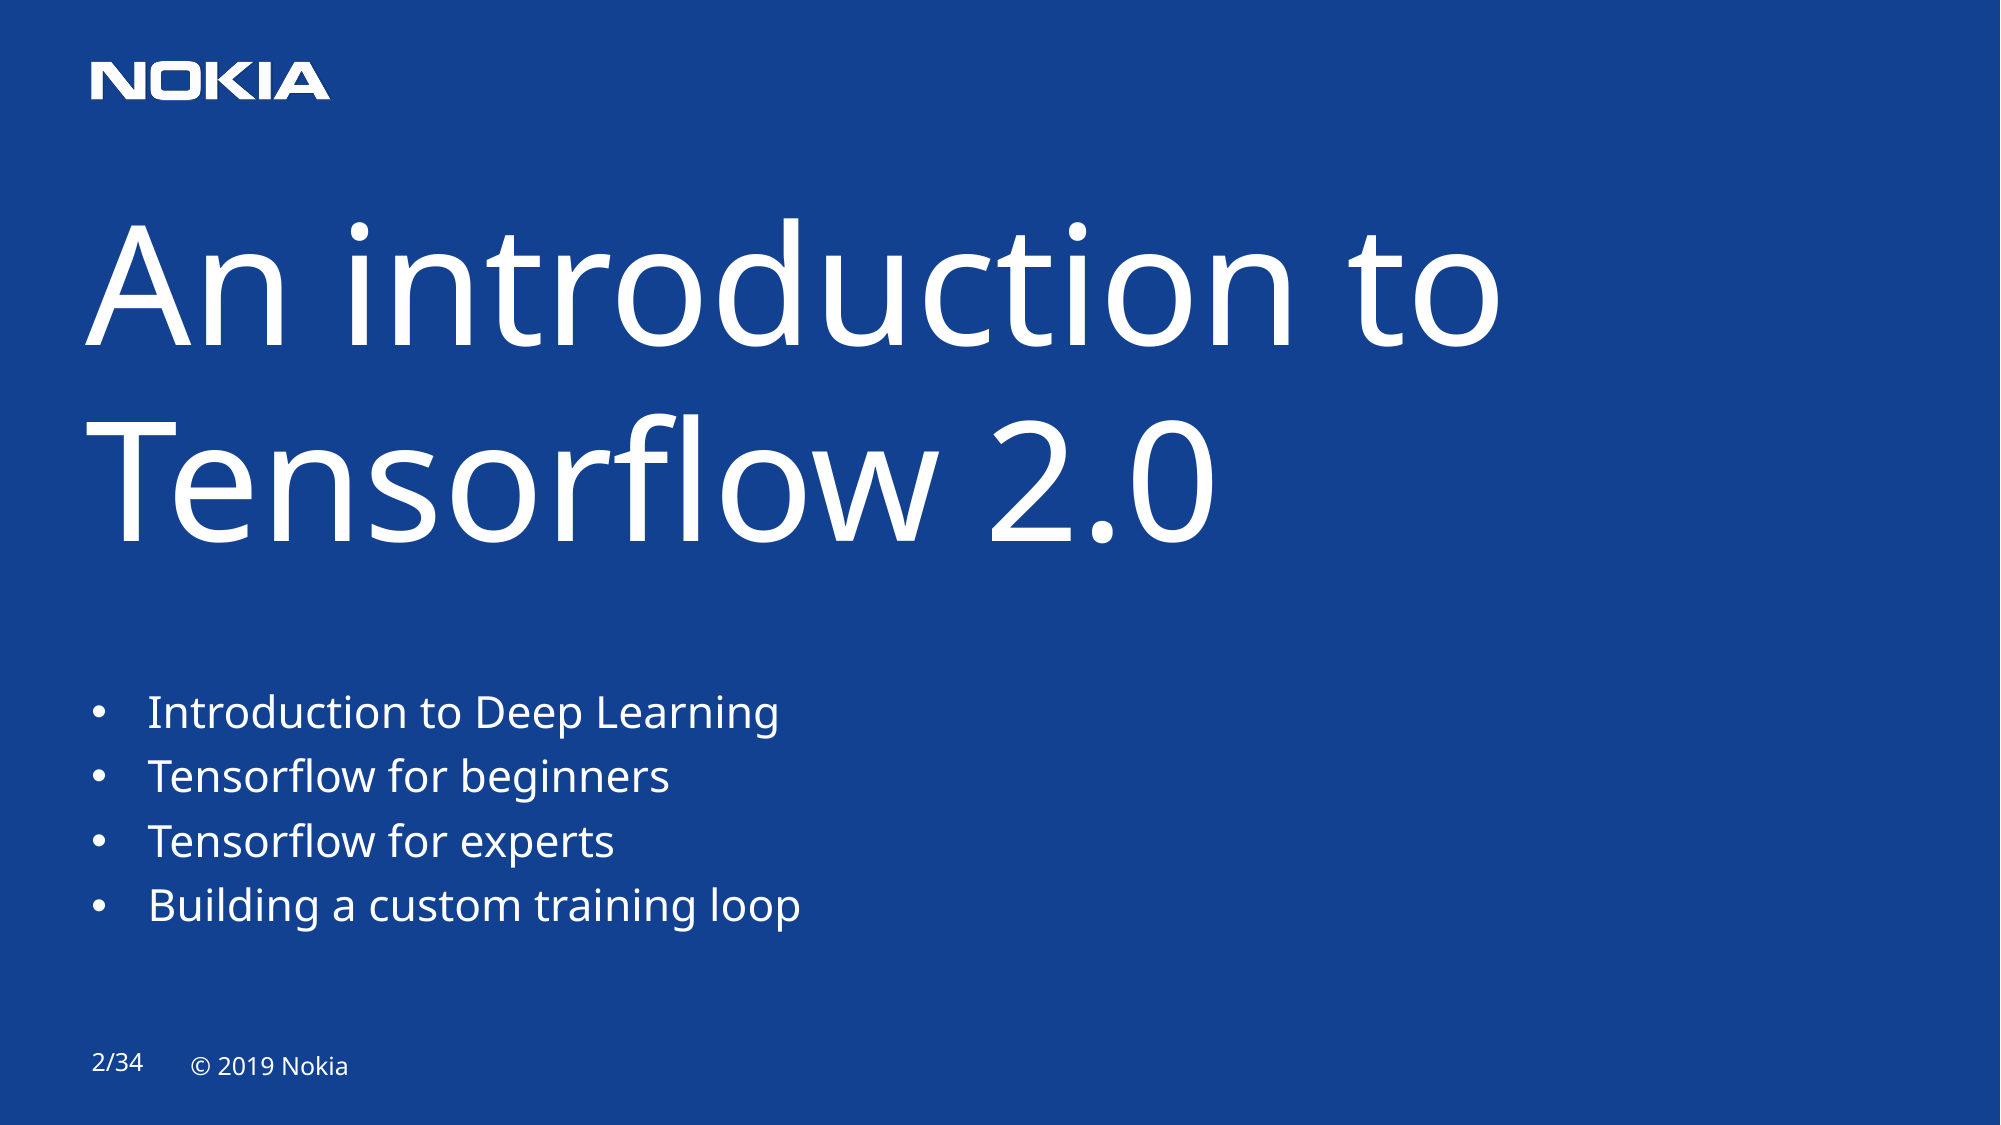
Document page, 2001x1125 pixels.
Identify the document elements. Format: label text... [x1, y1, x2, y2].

list Introduction to Deep Learning Tensorflow for beginners Tensorflow for experts Building a custom training loop [91, 689, 1909, 1015]
list An introduction to Tensorflow 2.0 [85, 201, 1915, 635]
picture [37, 7, 387, 155]
